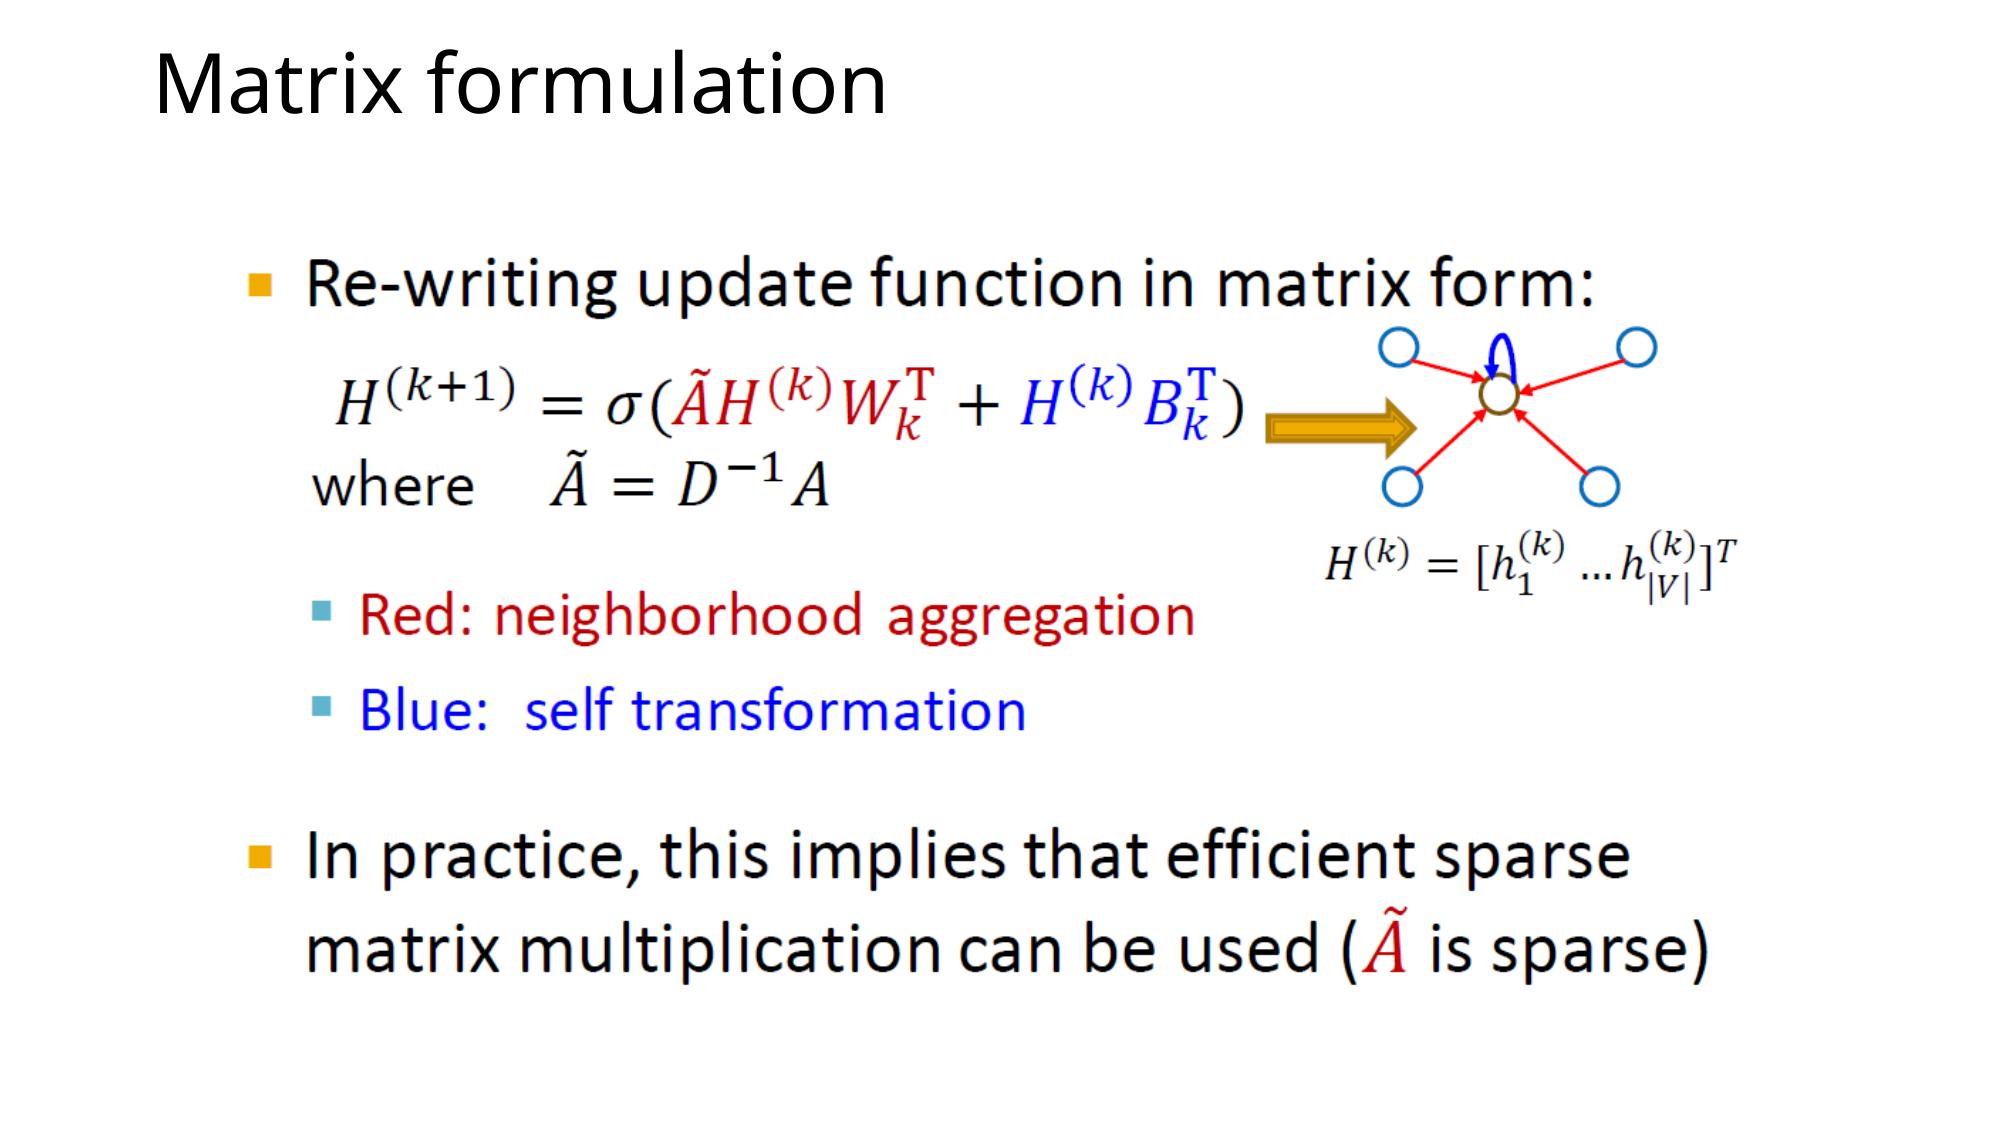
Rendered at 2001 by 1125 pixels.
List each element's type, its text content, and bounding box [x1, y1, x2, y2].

title Matrix formulation [137, 0, 1863, 196]
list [227, 231, 1773, 1042]
